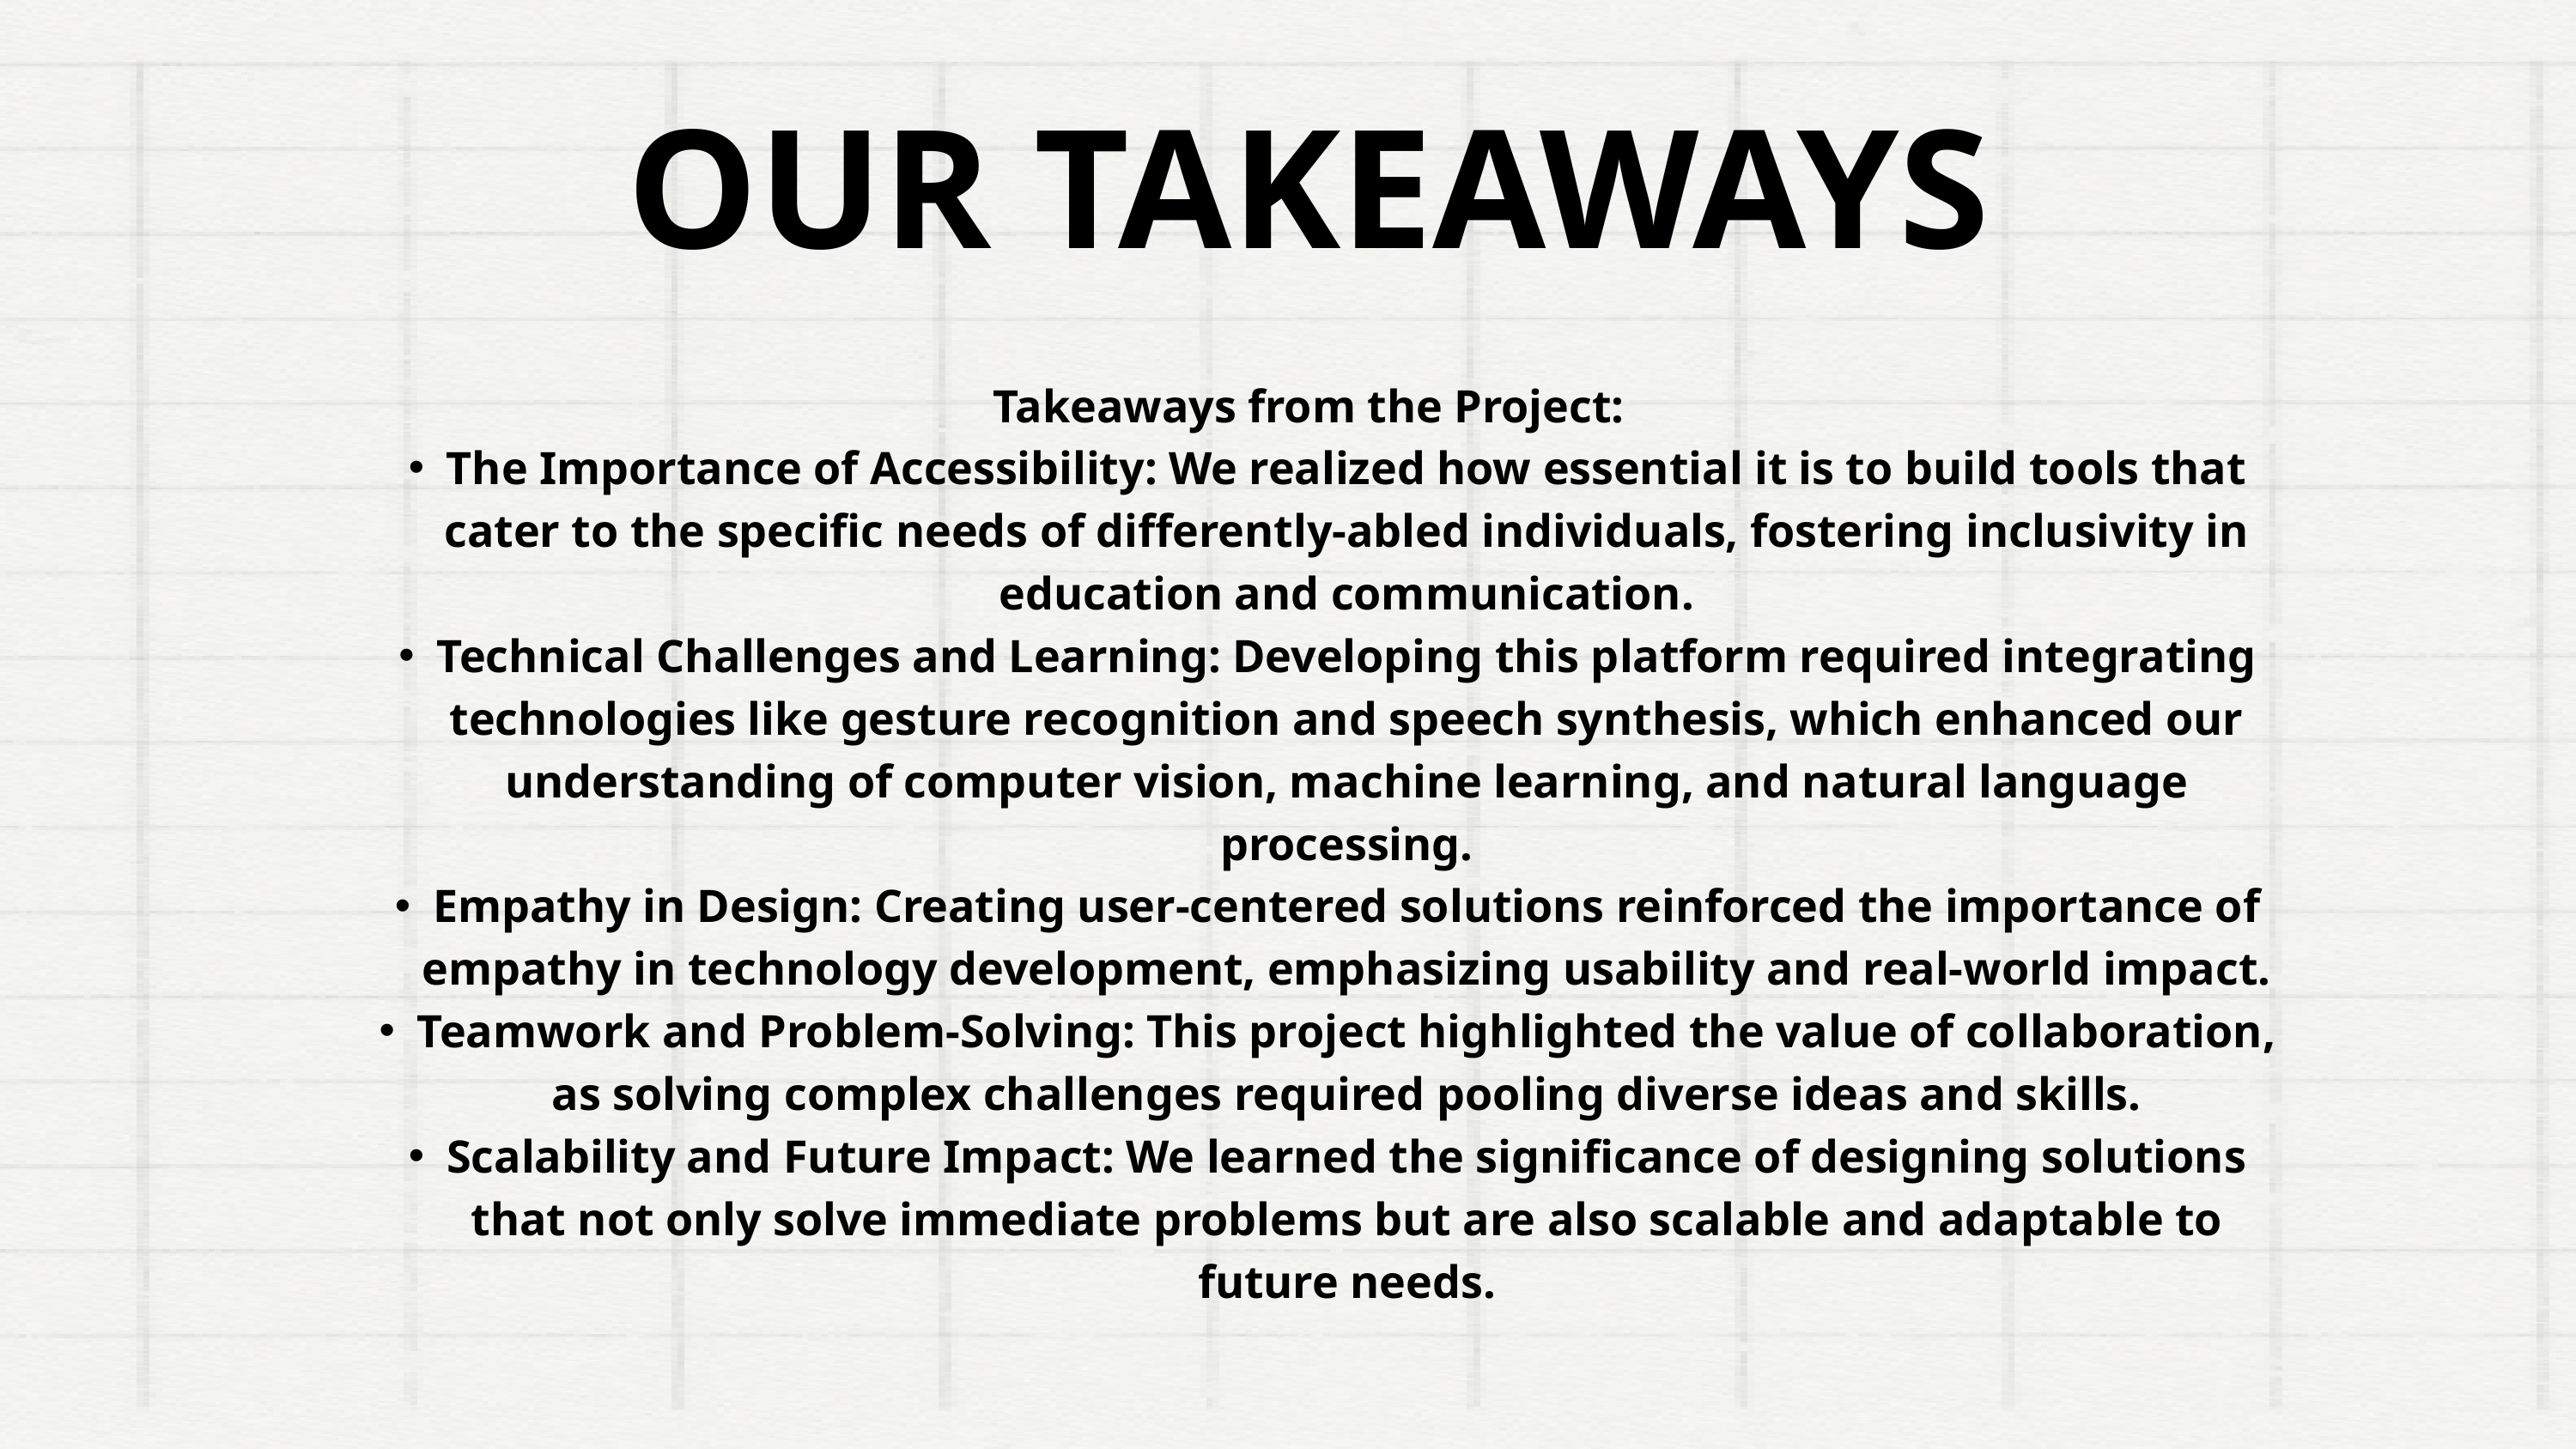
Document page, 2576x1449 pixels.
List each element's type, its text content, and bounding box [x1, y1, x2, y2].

text_box Takeaways from the Project: The Importance of Accessibility: We realized how essential it is to build tools that cater to the specific needs of differently-abled individuals, fostering inclusivity in education and communication. Technical Challenges and Learning: Developing this platform required integrating technologies like gesture recognition and speech synthesis, which enhanced our understanding of computer vision, machine learning, and natural language processing. Empathy in Design: Creating user-centered solutions reinforced the importance of empathy in technology development, emphasizing usability and real-world impact. Teamwork and Problem-Solving: This project highlighted the value of collaboration, as solving complex challenges required pooling diverse ideas and skills. Scalability and Future Impact: We learned the significance of designing solutions that not only solve immediate problems but are also scalable and adaptable to future needs. [337, 368, 2281, 1370]
text_box OUR TAKEAWAYS [603, 51, 2015, 282]
text_box [0, 0, 2576, 1449]
